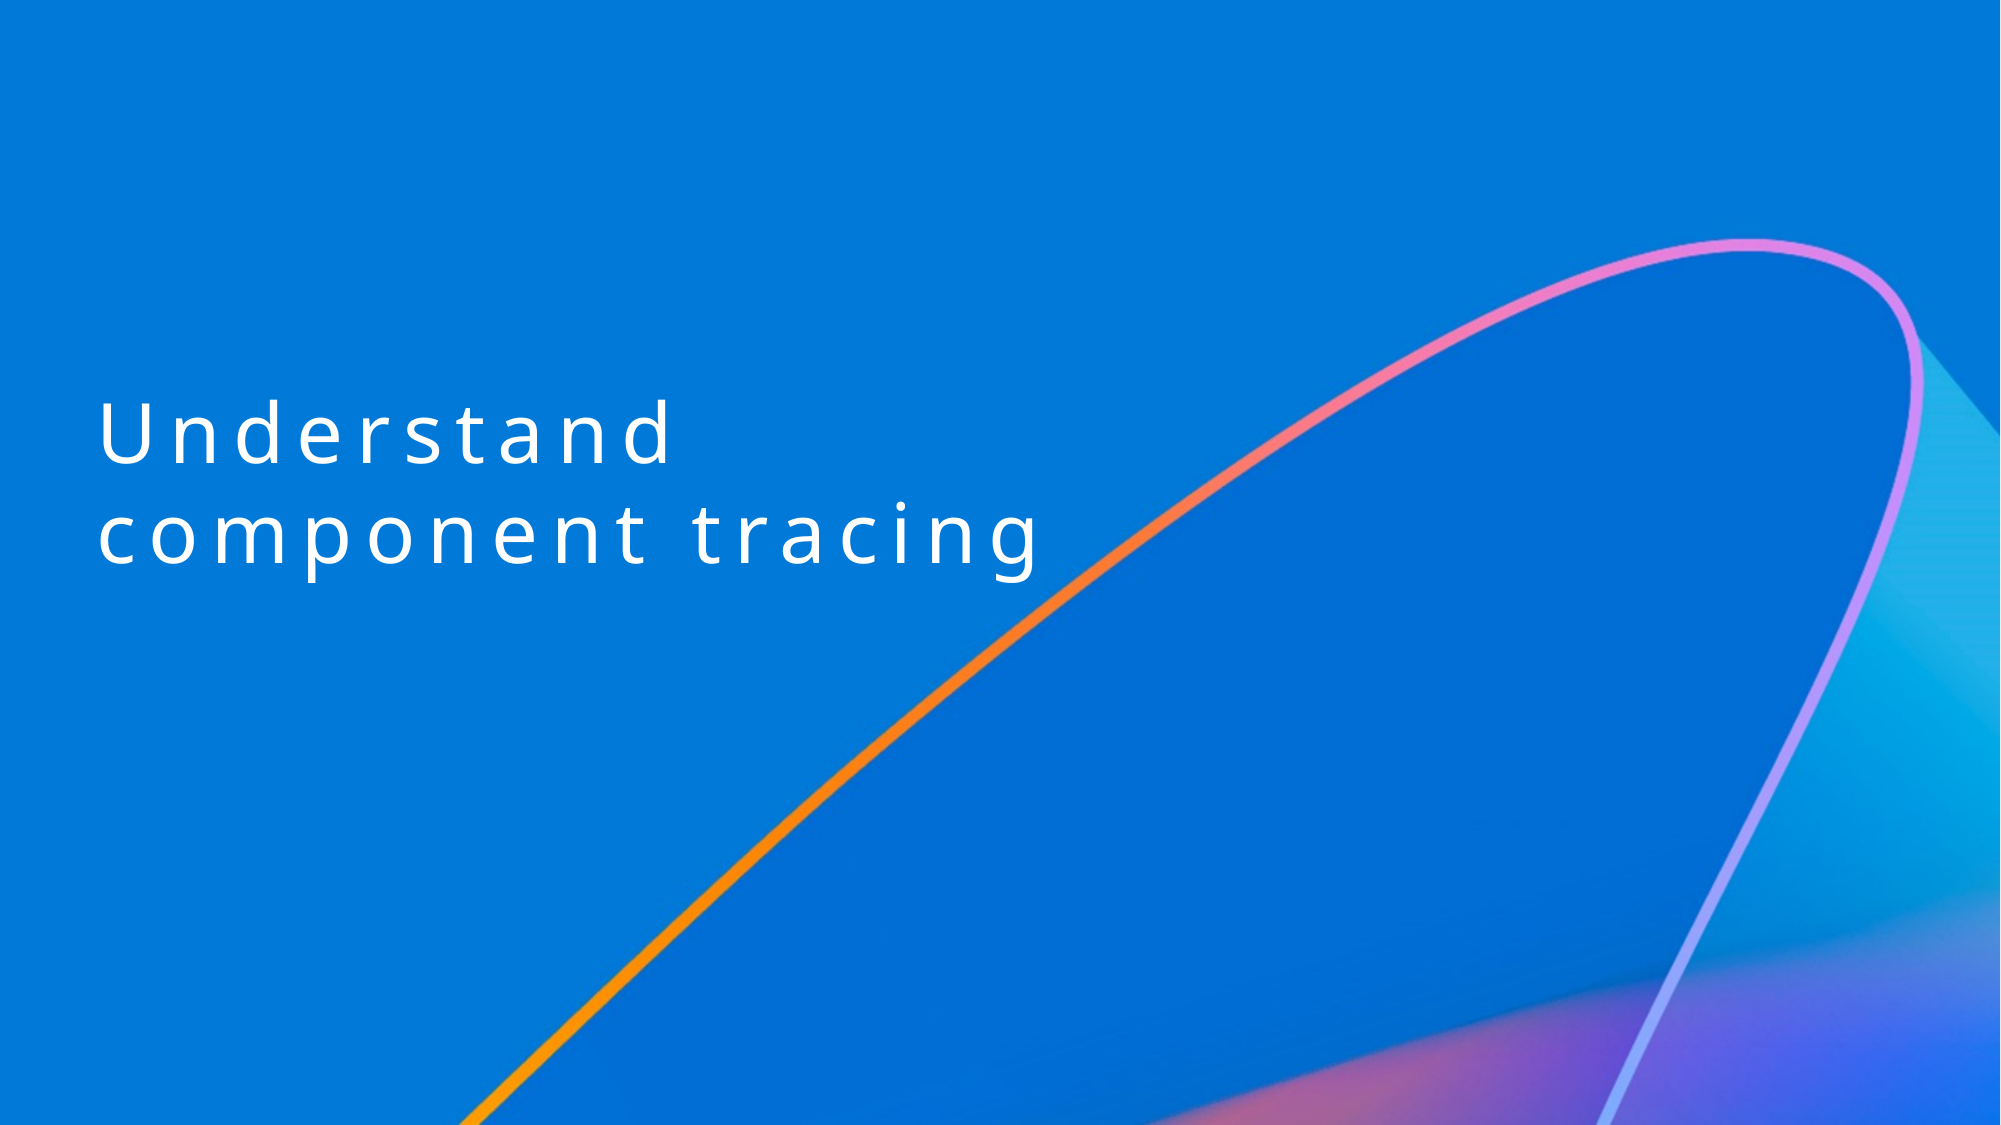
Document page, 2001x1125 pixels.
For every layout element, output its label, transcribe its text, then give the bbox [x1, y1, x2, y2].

title Understand component tracing [96, 377, 1098, 580]
picture [0, 0, 2001, 1125]
